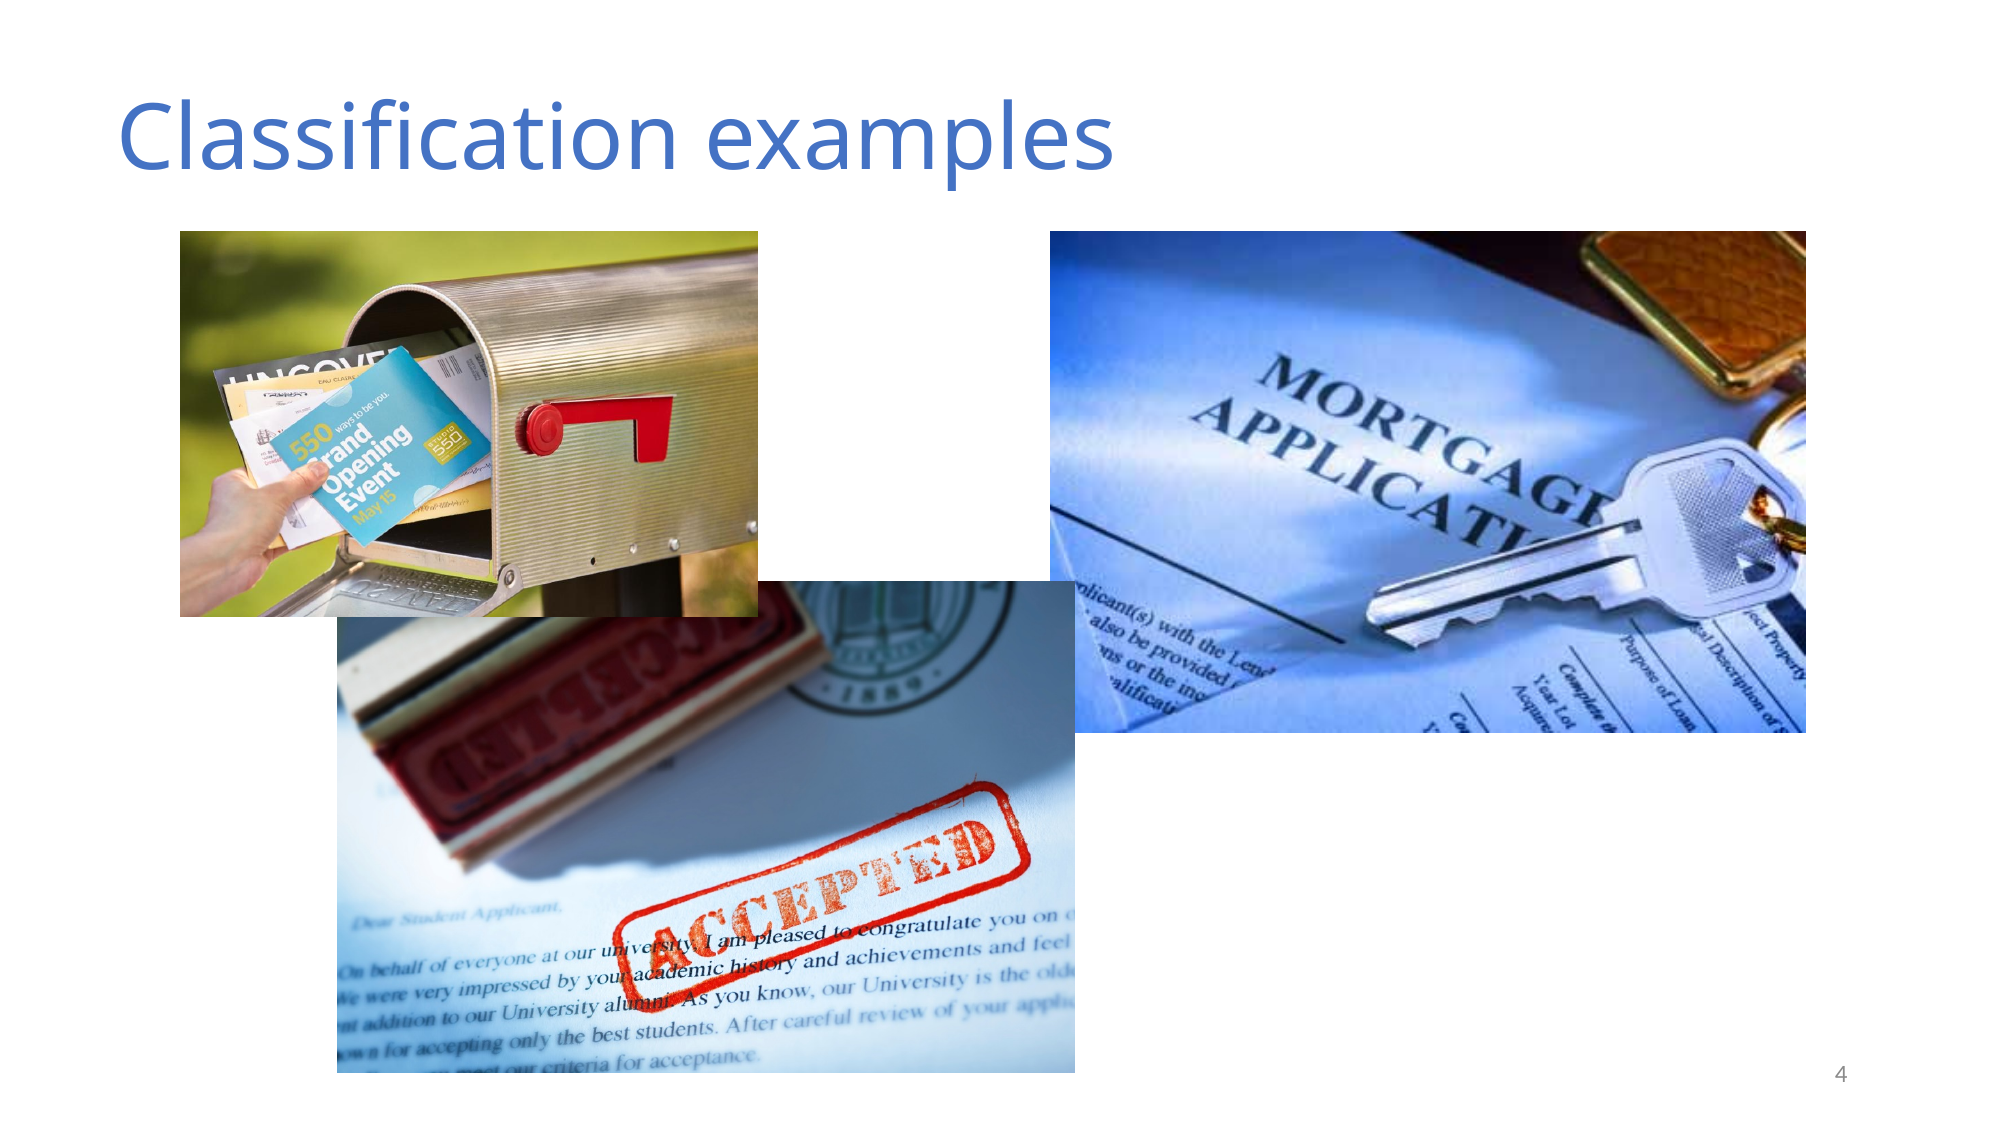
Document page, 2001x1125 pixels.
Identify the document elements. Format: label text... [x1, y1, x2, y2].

slide_number 4 [1412, 1042, 1863, 1103]
text_box Classification examples [101, 47, 1602, 232]
picture [180, 231, 1806, 1073]
